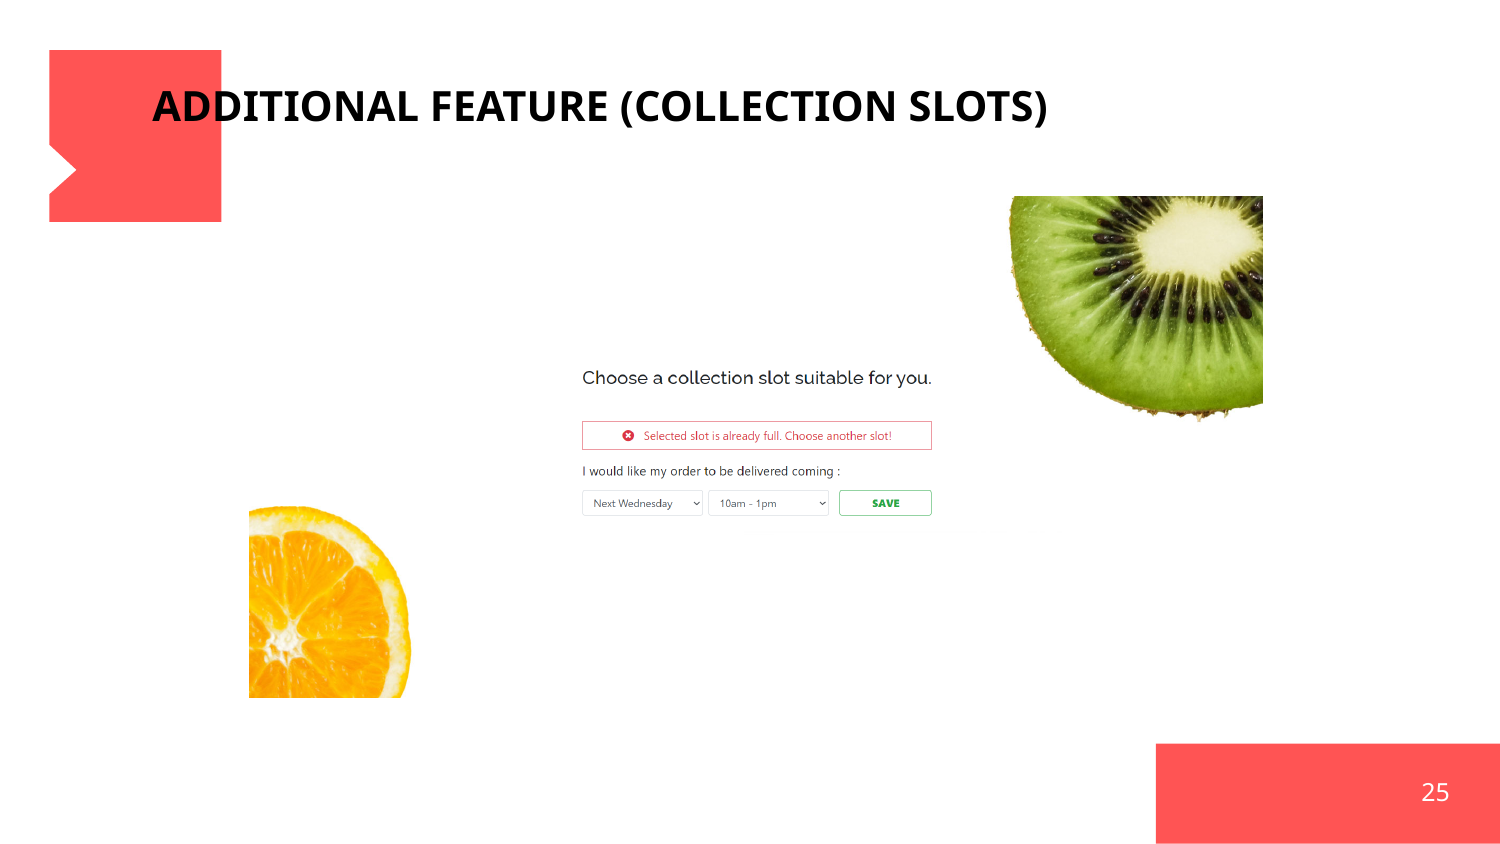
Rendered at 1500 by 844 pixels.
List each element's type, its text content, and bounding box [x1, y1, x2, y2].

text_box ADDITIONAL FEATURE (COLLECTION SLOTS) [137, 71, 1225, 137]
picture [249, 196, 1263, 698]
slide_number 25 [1350, 743, 1450, 844]
